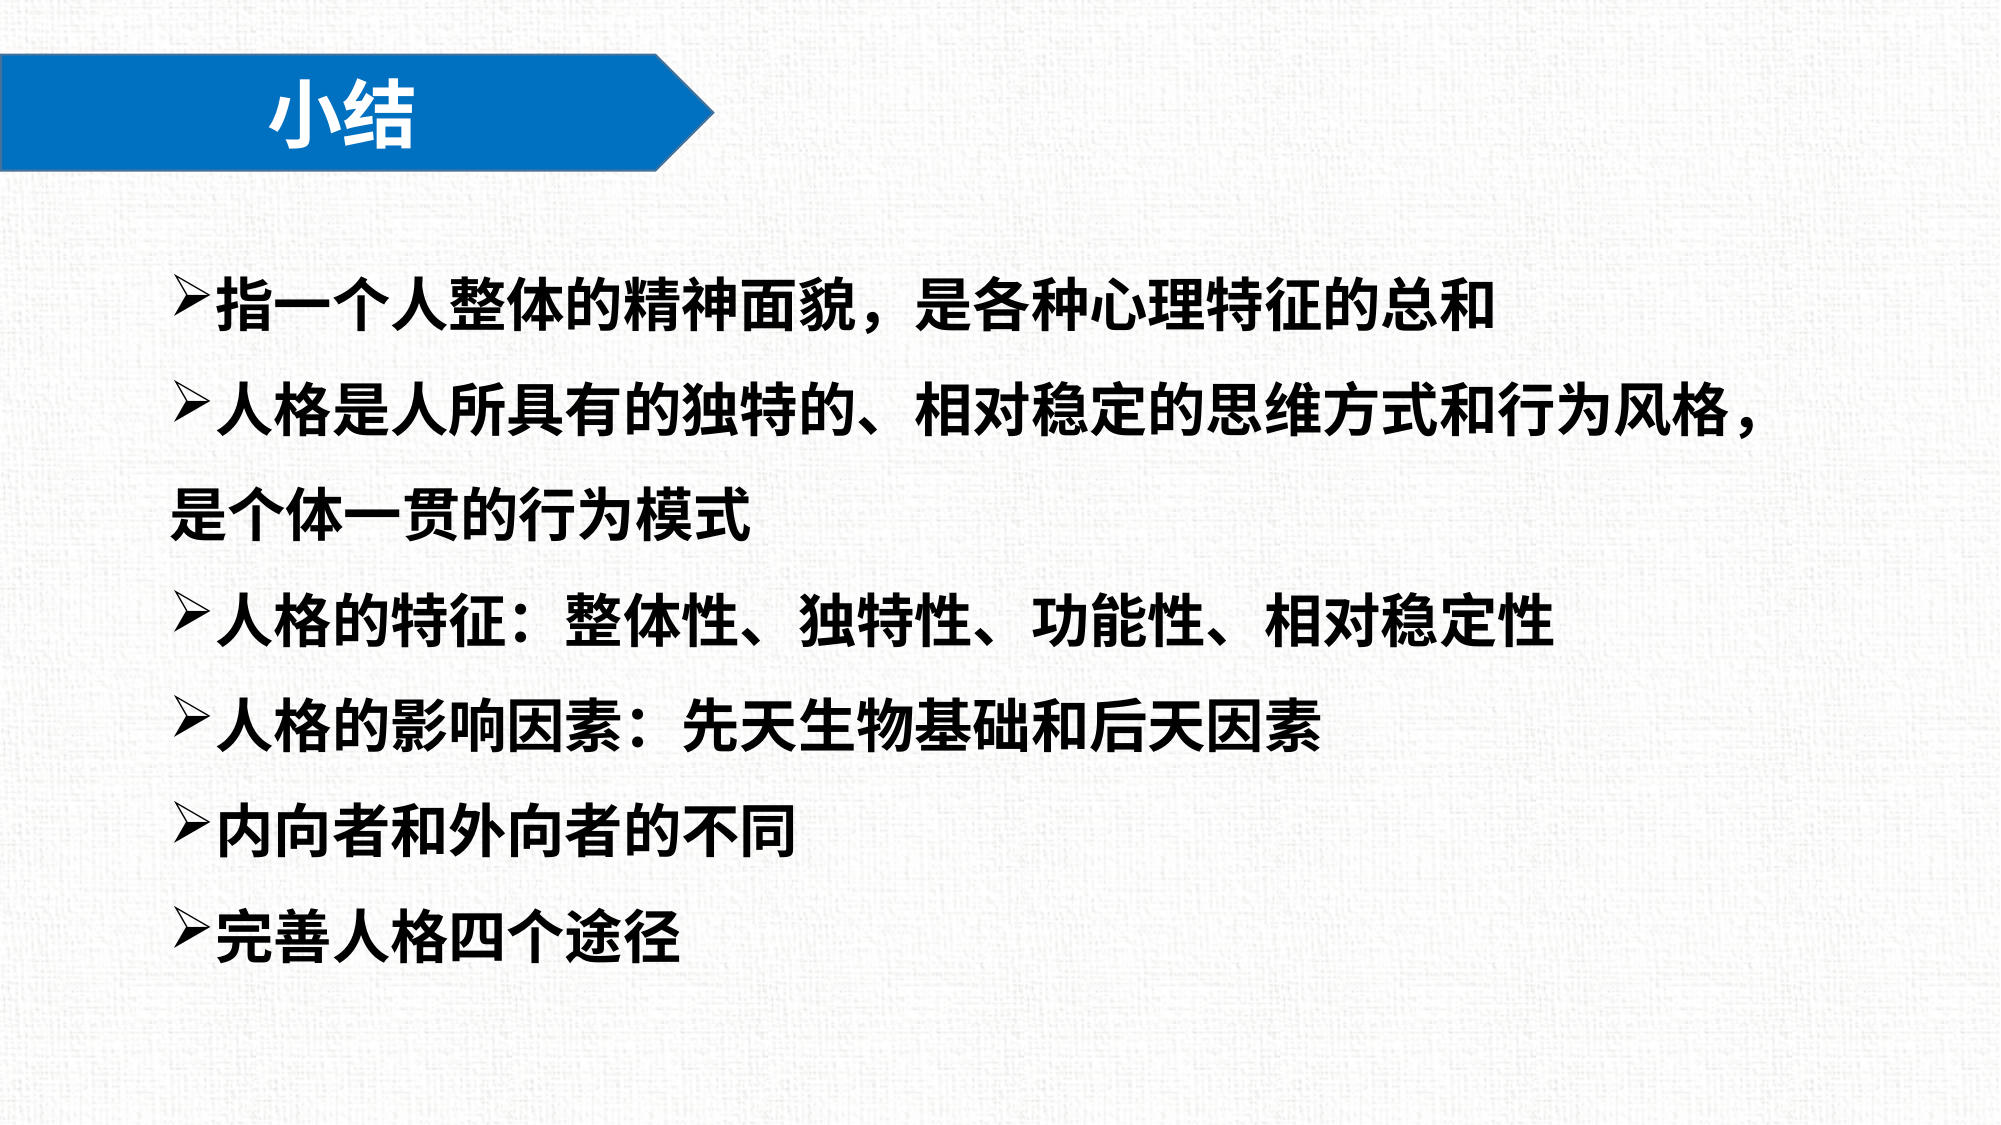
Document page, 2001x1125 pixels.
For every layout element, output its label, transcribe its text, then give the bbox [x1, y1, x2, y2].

text_box 小结 [0, 53, 715, 172]
text_box 指一个人整体的精神面貌，是各种心理特征的总和 人格是人所具有的独特的、相对稳定的思维方式和行为风格，是个体一贯的行为模式 人格的特征：整体性、独特性、功能性、相对稳定性 人格的影响因素：先天生物基础和后天因素 内向者和外向者的不同 完善人格四个途径 [154, 155, 1846, 978]
